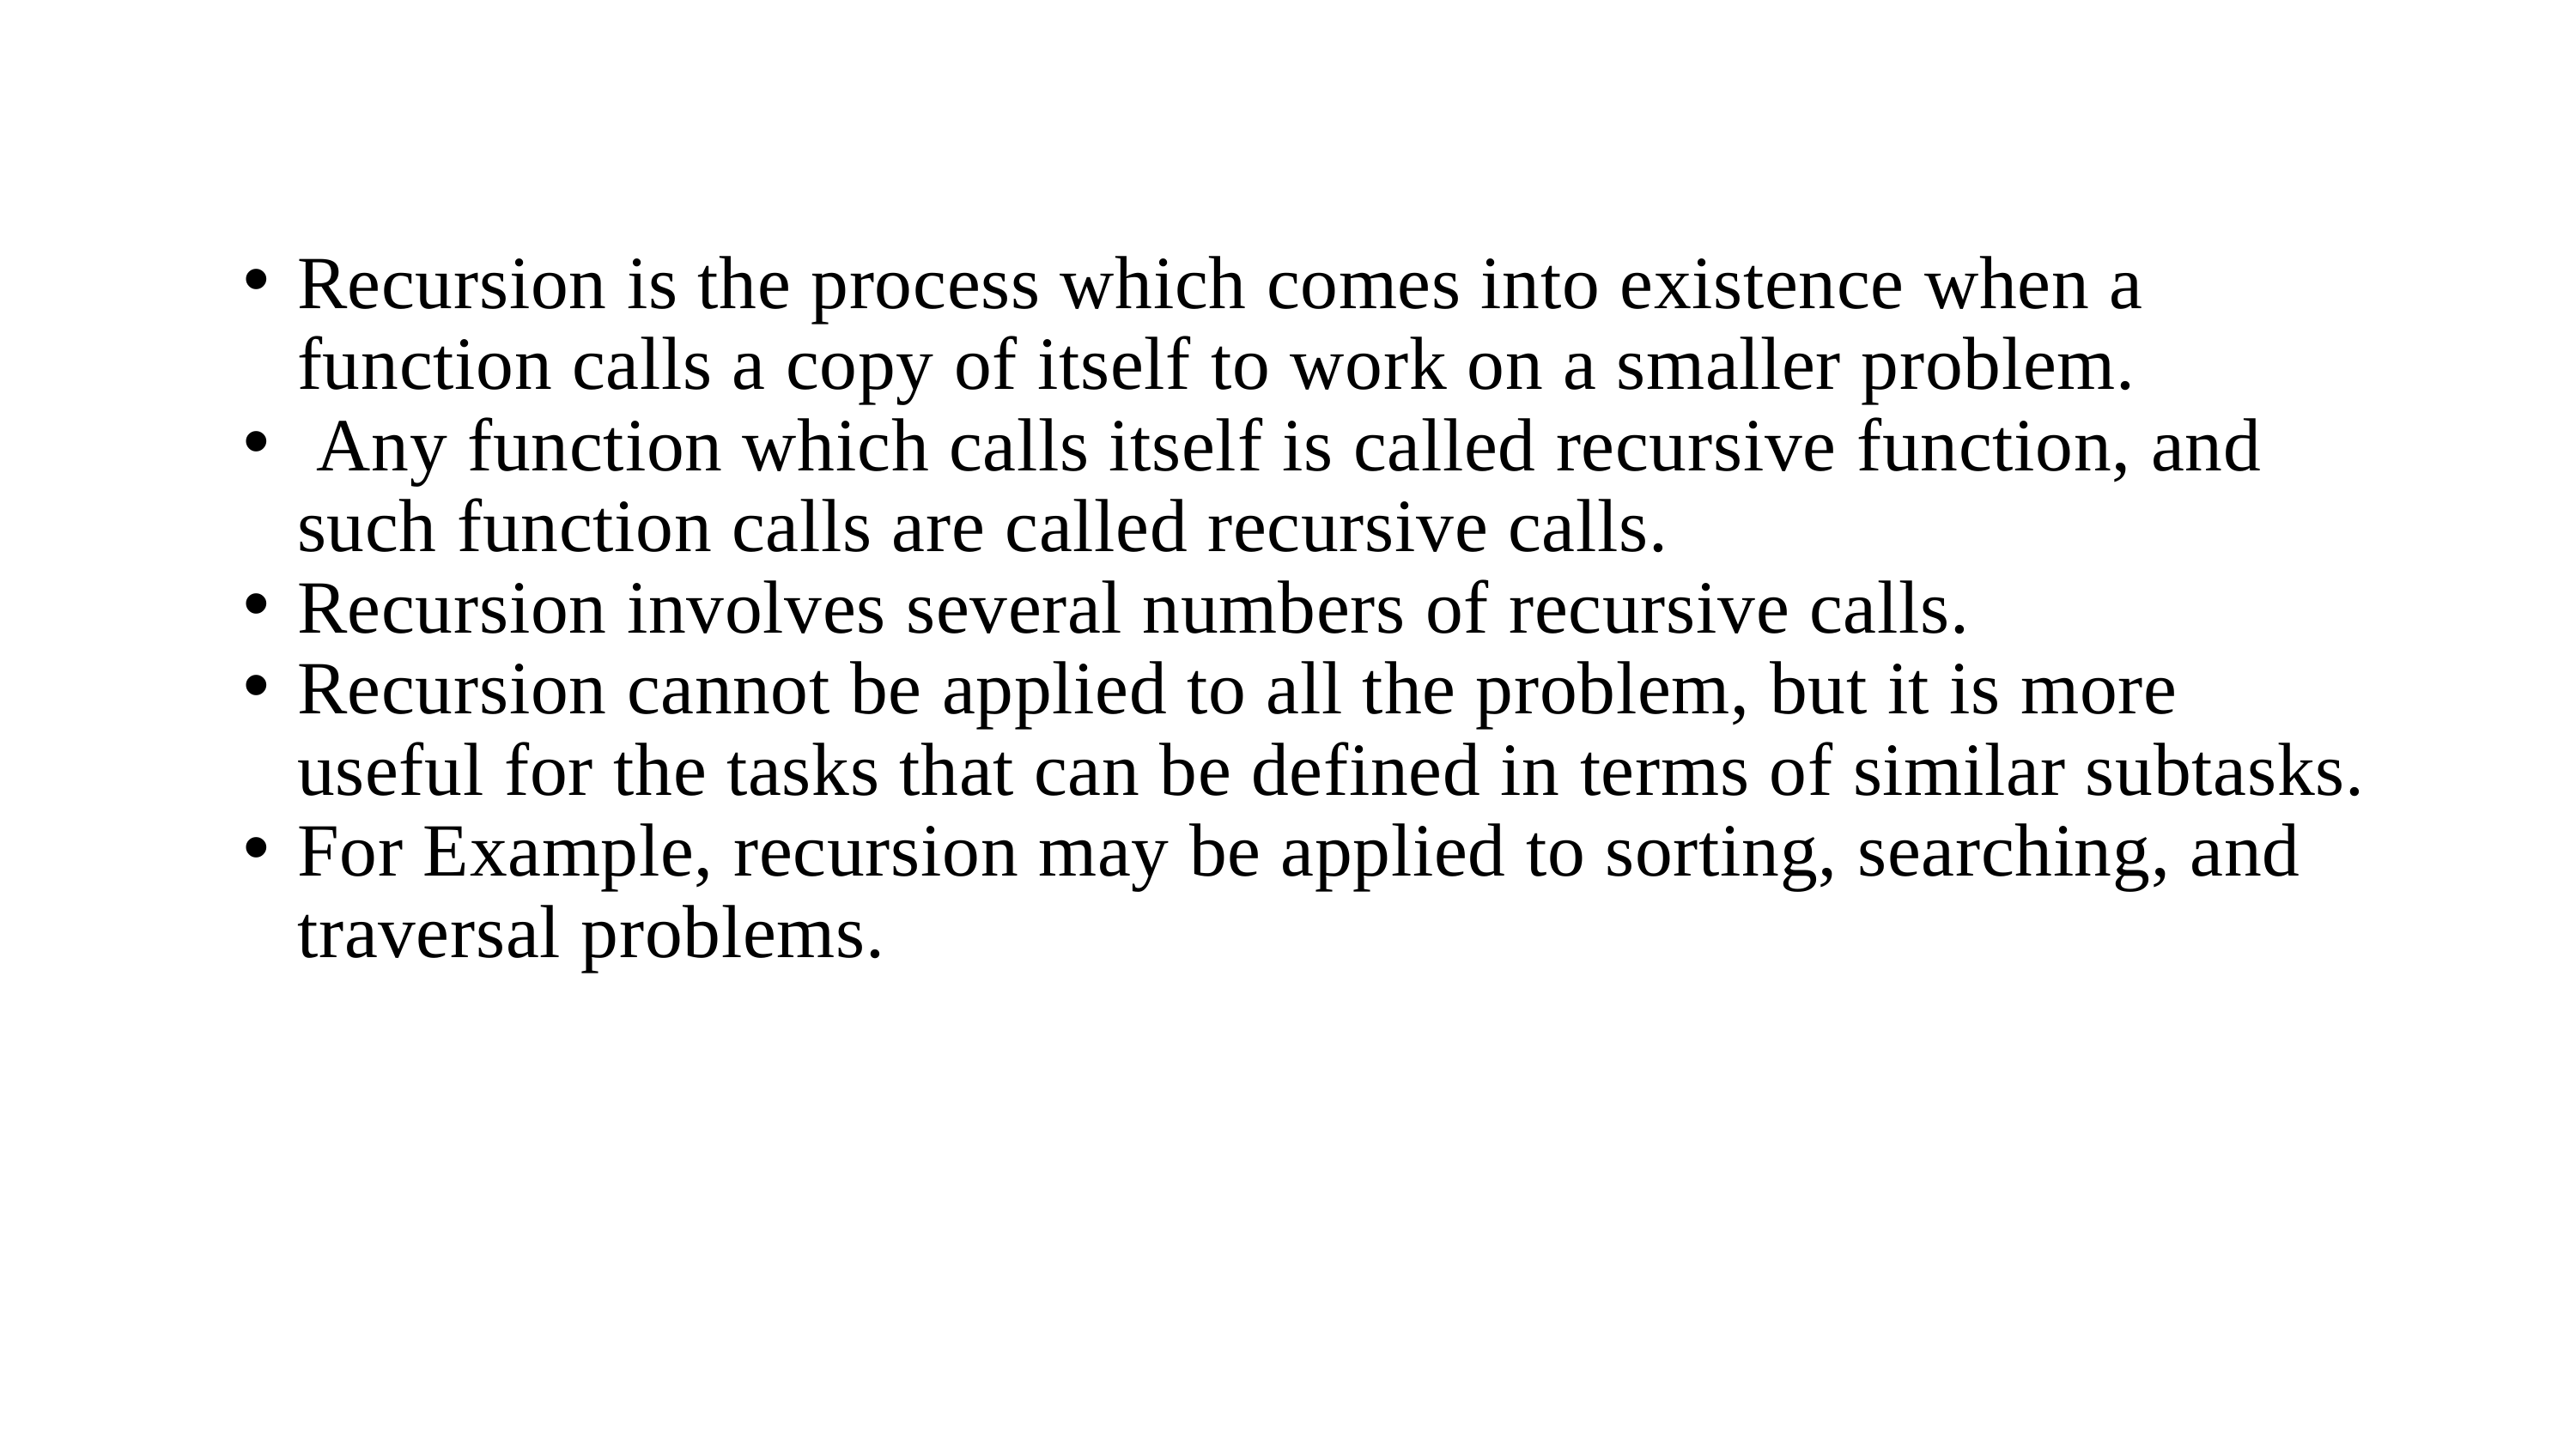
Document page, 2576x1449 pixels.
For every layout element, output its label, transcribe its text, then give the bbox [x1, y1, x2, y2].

text_box Recursion is the process which comes into existence when a function calls a copy of itself to work on a smaller problem. Any function which calls itself is called recursive function, and such function calls are called recursive calls. Recursion involves several numbers of recursive calls. Recursion cannot be applied to all the problem, but it is more useful for the tasks that can be defined in terms of similar subtasks. For Example, recursion may be applied to sorting, searching, and traversal problems. [190, 242, 2386, 1135]
